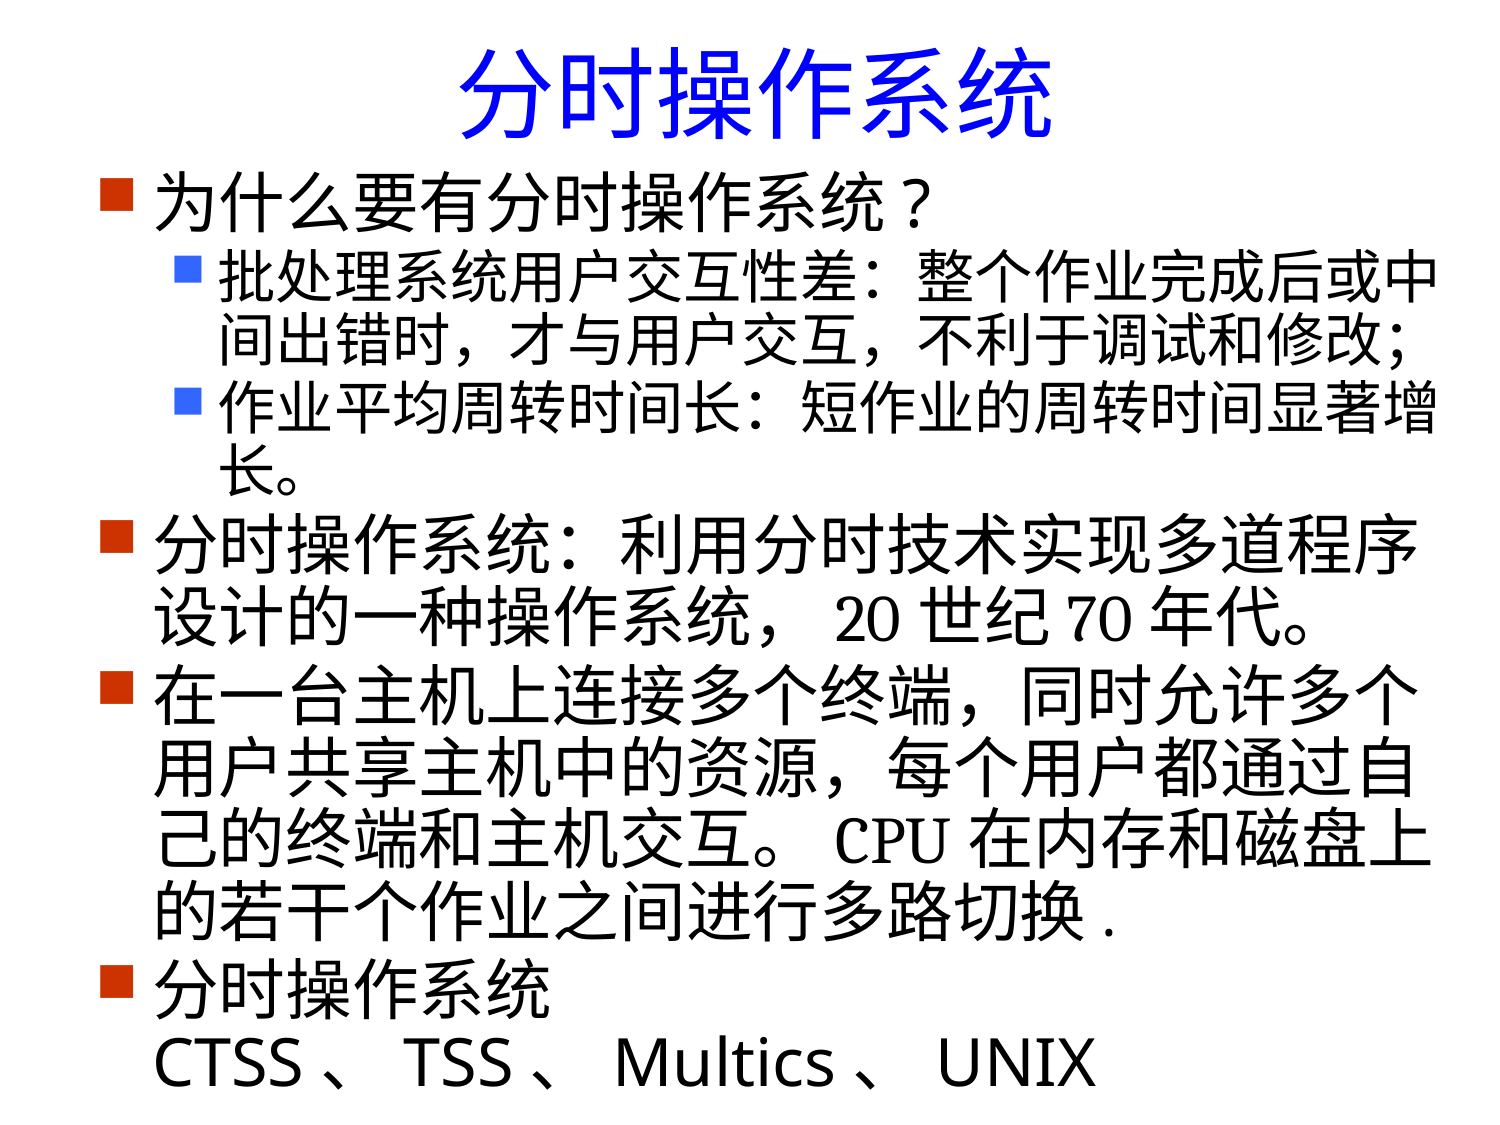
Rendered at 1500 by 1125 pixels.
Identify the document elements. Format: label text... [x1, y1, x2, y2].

title 分时操作系统 [64, 20, 1448, 163]
list 为什么要有分时操作系统? 批处理系统用户交互性差：整个作业完成后或中间出错时，才与用户交互，不利于调试和修改； 作业平均周转时间长：短作业的周转时间显著增长。 分时操作系统：利用分时技术实现多道程序设计的一种操作系统，20世纪70年代。 在一台主机上连接多个终端，同时允许多个用户共享主机中的资源，每个用户都通过自己的终端和主机交互。CPU在内存和磁盘上的若干个作业之间进行多路切换. 分时操作系统CTSS、TSS、Multics、UNIX [80, 162, 1464, 955]
